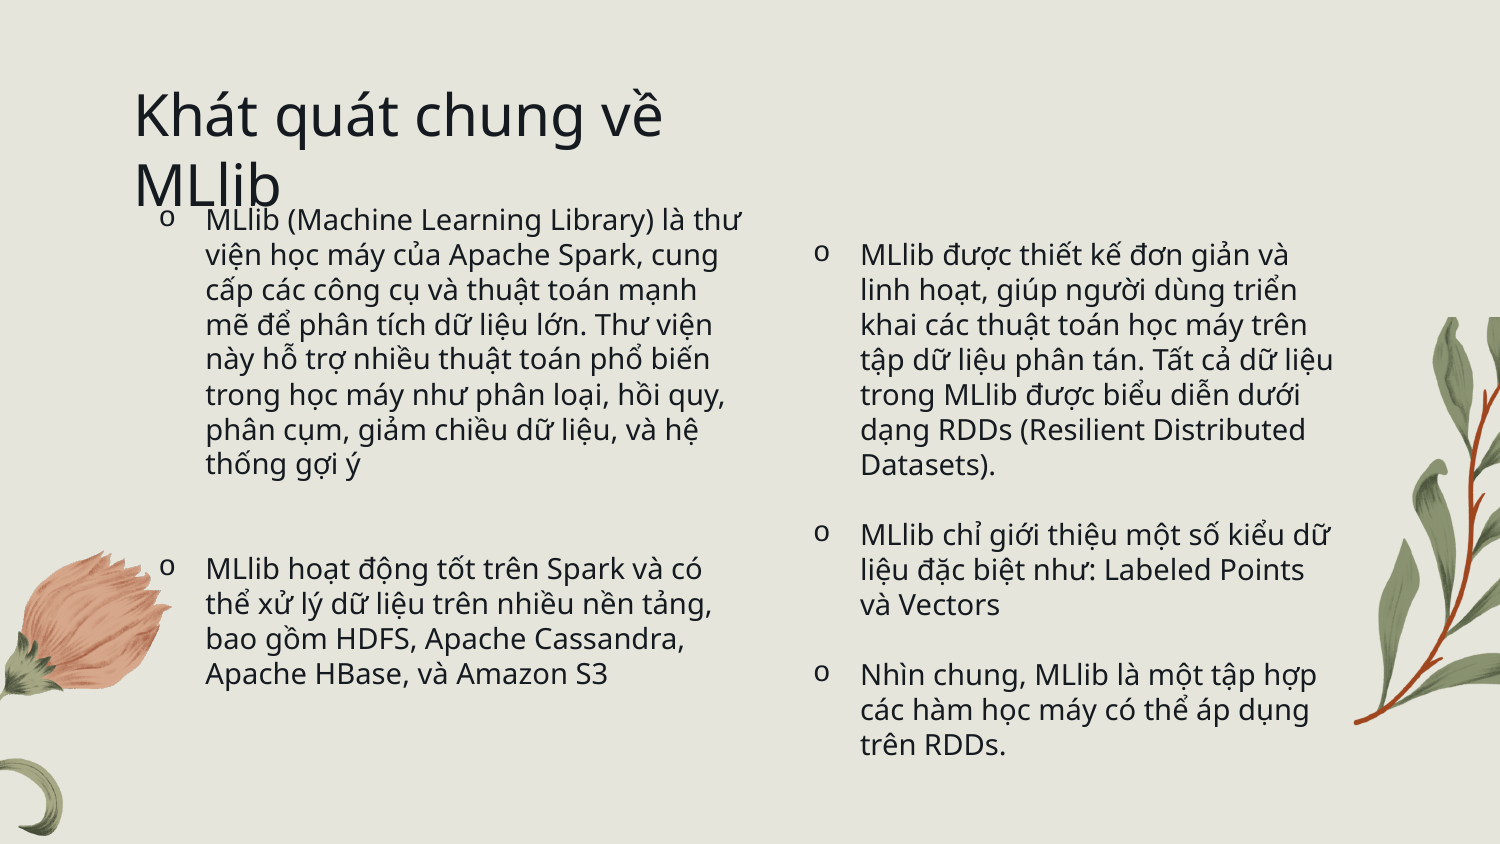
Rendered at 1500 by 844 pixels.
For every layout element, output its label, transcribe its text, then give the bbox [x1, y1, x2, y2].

picture [0, 550, 172, 844]
subtitle MLlib (Machine Learning Library) là thư viện học máy của Apache Spark, cung cấp các công cụ và thuật toán mạnh mẽ để phân tích dữ liệu lớn. Thư viện này hỗ trợ nhiều thuật toán phổ biến trong học máy như phân loại, hồi quy, phân cụm, giảm chiều dữ liệu, và hệ thống gợi ý MLlib hoạt động tốt trên Spark và có thể xử lý dữ liệu trên nhiều nền tảng, bao gồm HDFS, Apache Cassandra, Apache HBase, và Amazon S3 [143, 186, 764, 658]
picture [1333, 317, 1500, 775]
title Khát quát chung về MLlib [118, 63, 764, 158]
subtitle MLlib được thiết kế đơn giản và linh hoạt, giúp người dùng triển khai các thuật toán học máy trên tập dữ liệu phân tán. Tất cả dữ liệu trong MLlib được biểu diễn dưới dạng RDDs (Resilient Distributed Datasets). MLlib chỉ giới thiệu một số kiểu dữ liệu đặc biệt như: Labeled Points và Vectors Nhìn chung, MLlib là một tập hợp các hàm học máy có thể áp dụng trên RDDs. [798, 221, 1357, 694]
